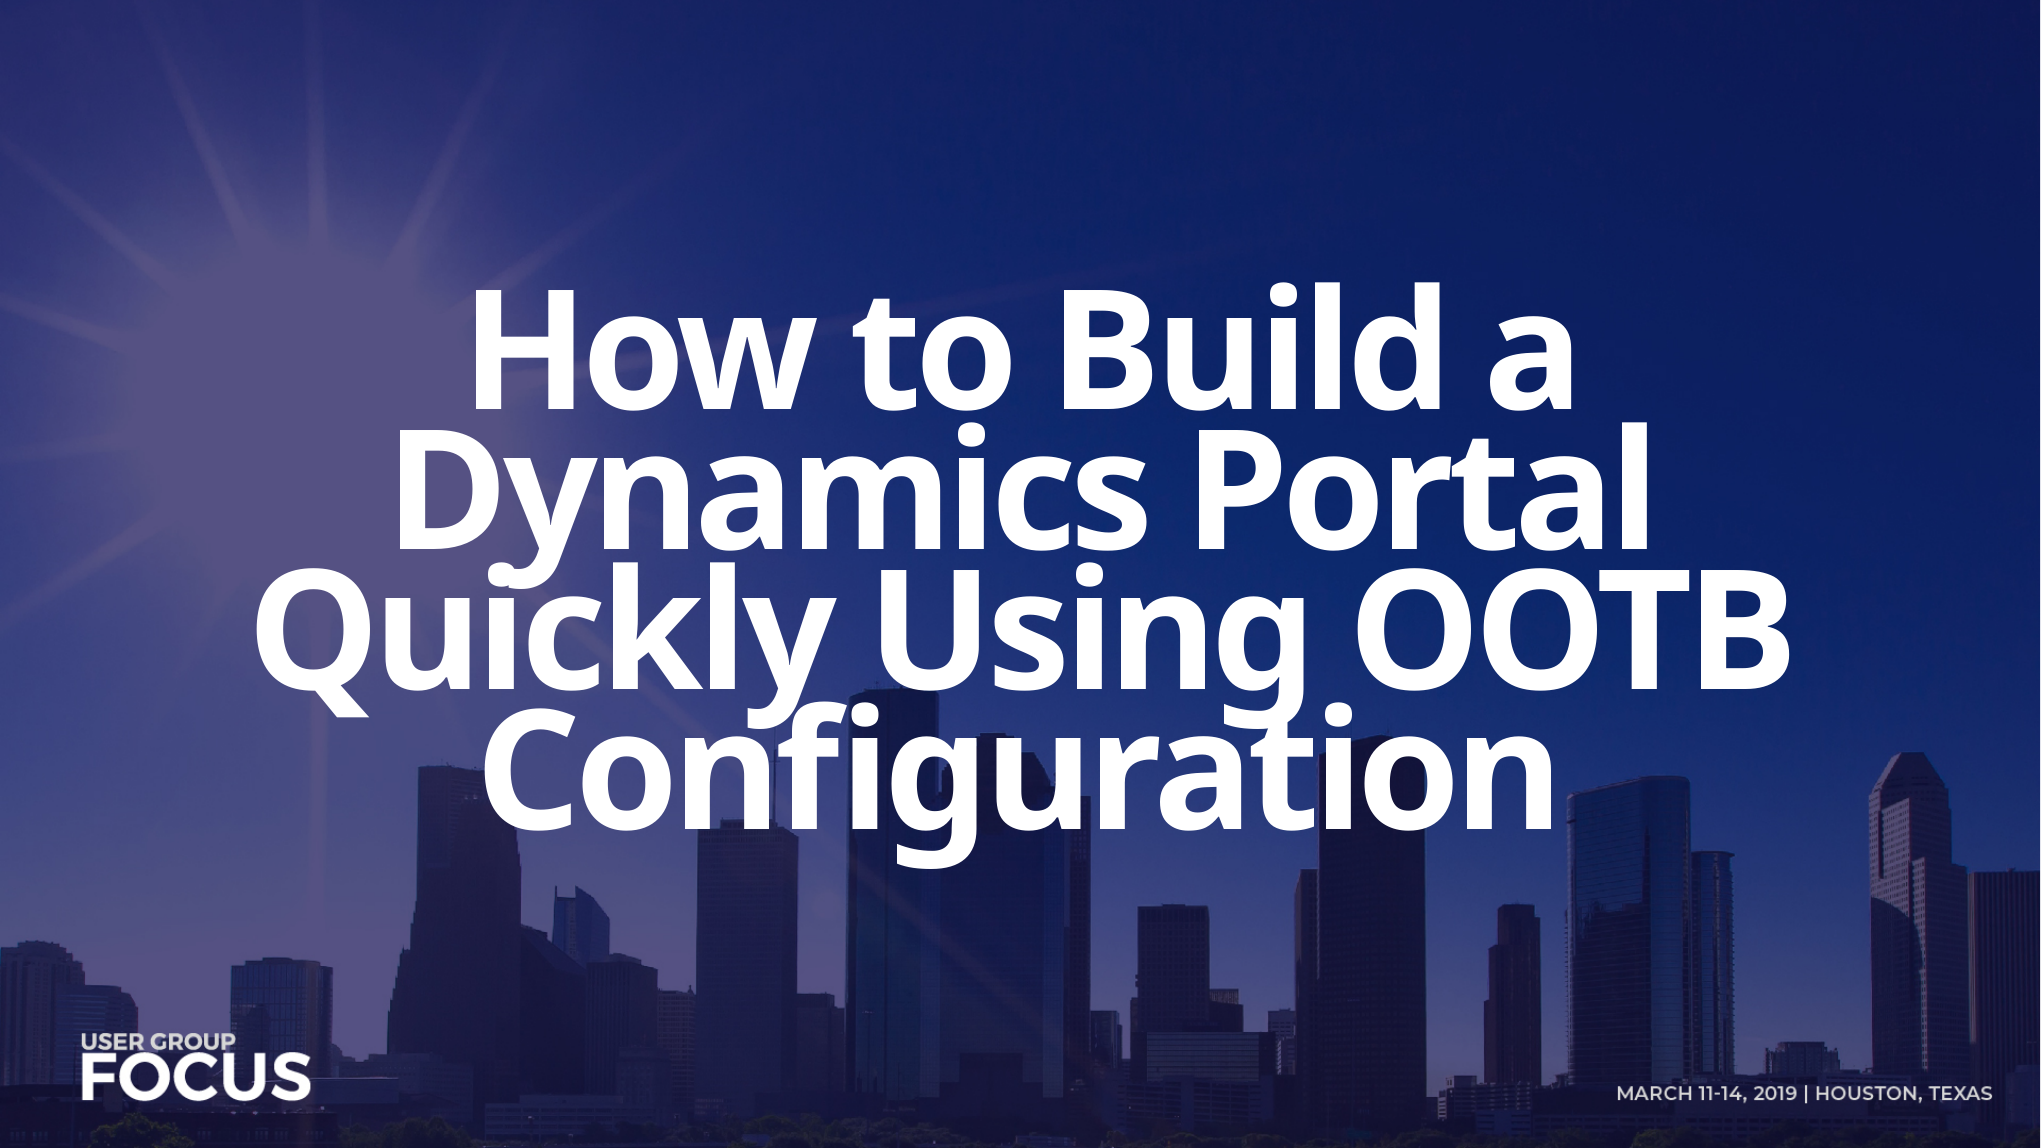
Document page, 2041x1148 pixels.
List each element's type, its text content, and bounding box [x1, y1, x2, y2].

list How to Build a Dynamics Portal Quickly Using OOTB Configuration [113, 273, 1927, 470]
picture [0, 0, 2041, 1148]
